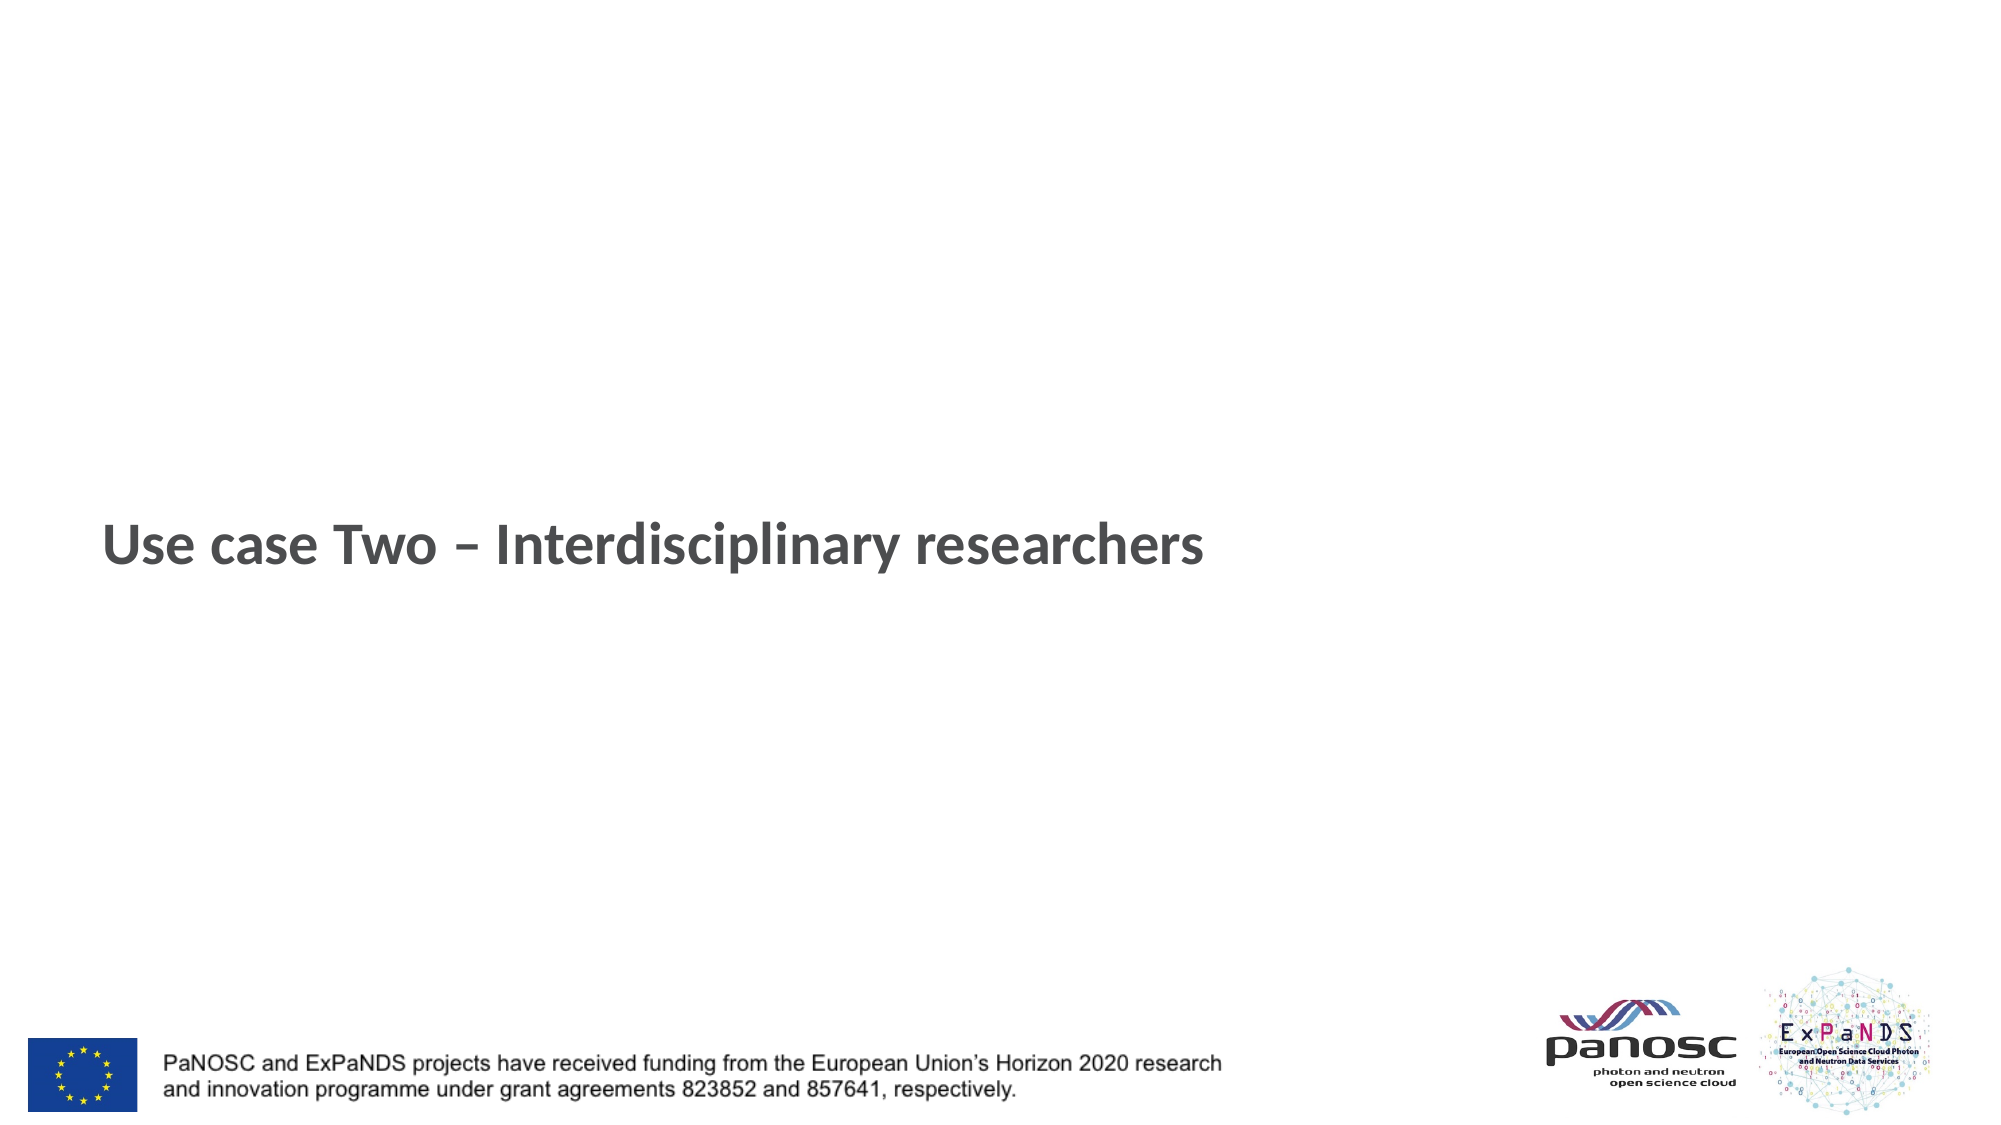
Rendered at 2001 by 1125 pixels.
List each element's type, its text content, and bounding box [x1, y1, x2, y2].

picture [27, 1038, 138, 1112]
picture [143, 1037, 1272, 1113]
picture [1531, 964, 1959, 1118]
title Use case Two – Interdisciplinary researchers [102, 503, 1302, 577]
